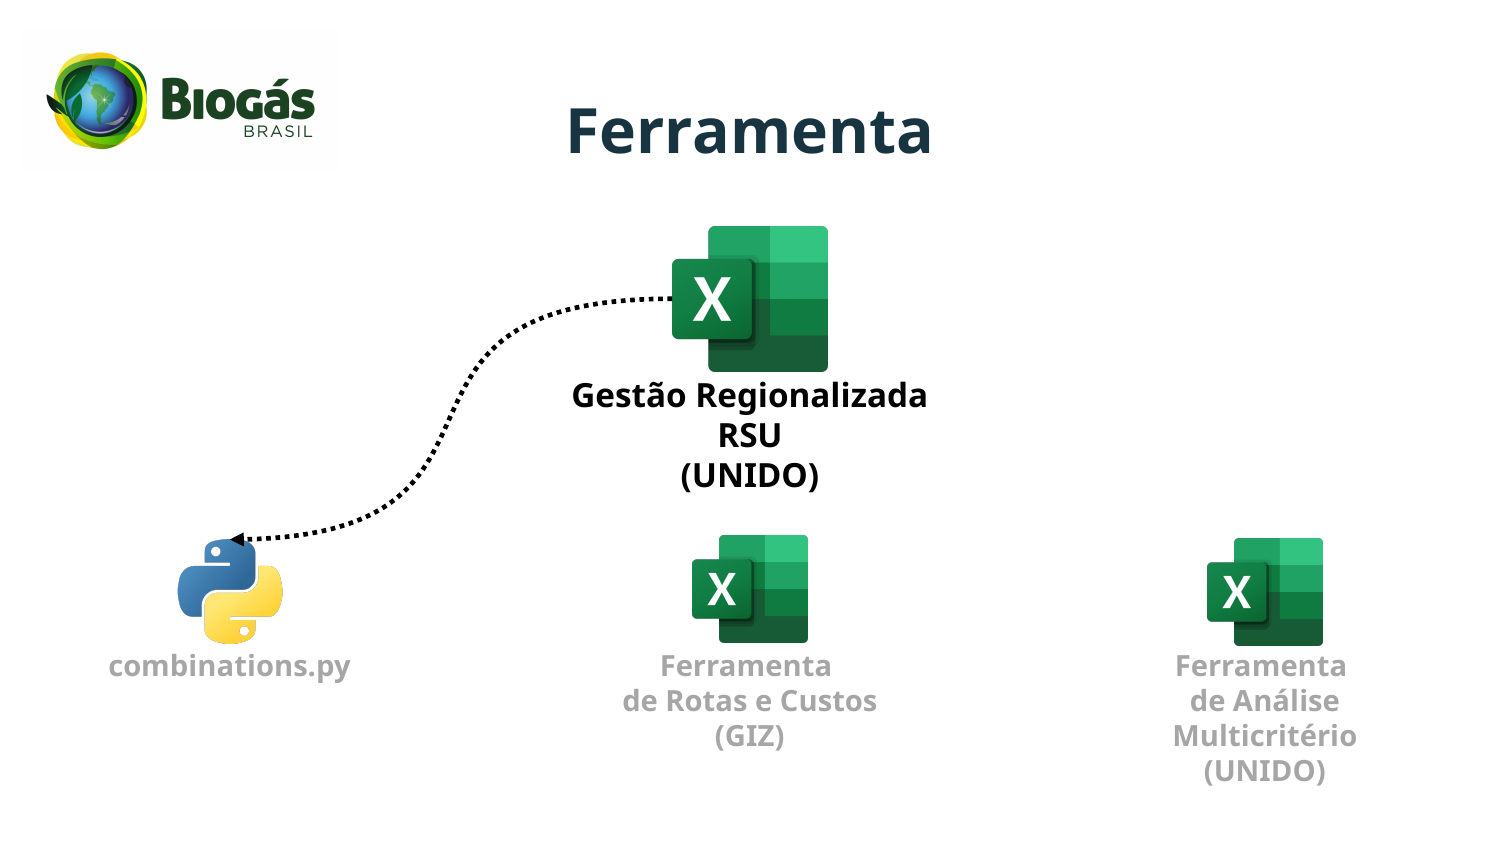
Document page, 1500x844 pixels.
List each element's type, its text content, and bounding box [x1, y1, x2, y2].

picture [1207, 538, 1323, 646]
picture [177, 539, 283, 645]
text_box Ferramenta de Rotas e Custos (GIZ) [605, 639, 895, 760]
text_box Ferramenta de Análise Multicritério (UNIDO) [1120, 639, 1410, 795]
text_box Ferramenta [339, 76, 1161, 253]
picture [692, 534, 808, 643]
picture [671, 226, 829, 372]
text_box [229, 298, 673, 540]
text_box Gestão Regionalizada RSU (UNIDO) [676, 367, 972, 502]
picture [22, 28, 338, 173]
text_box combinations.py [19, 639, 441, 690]
